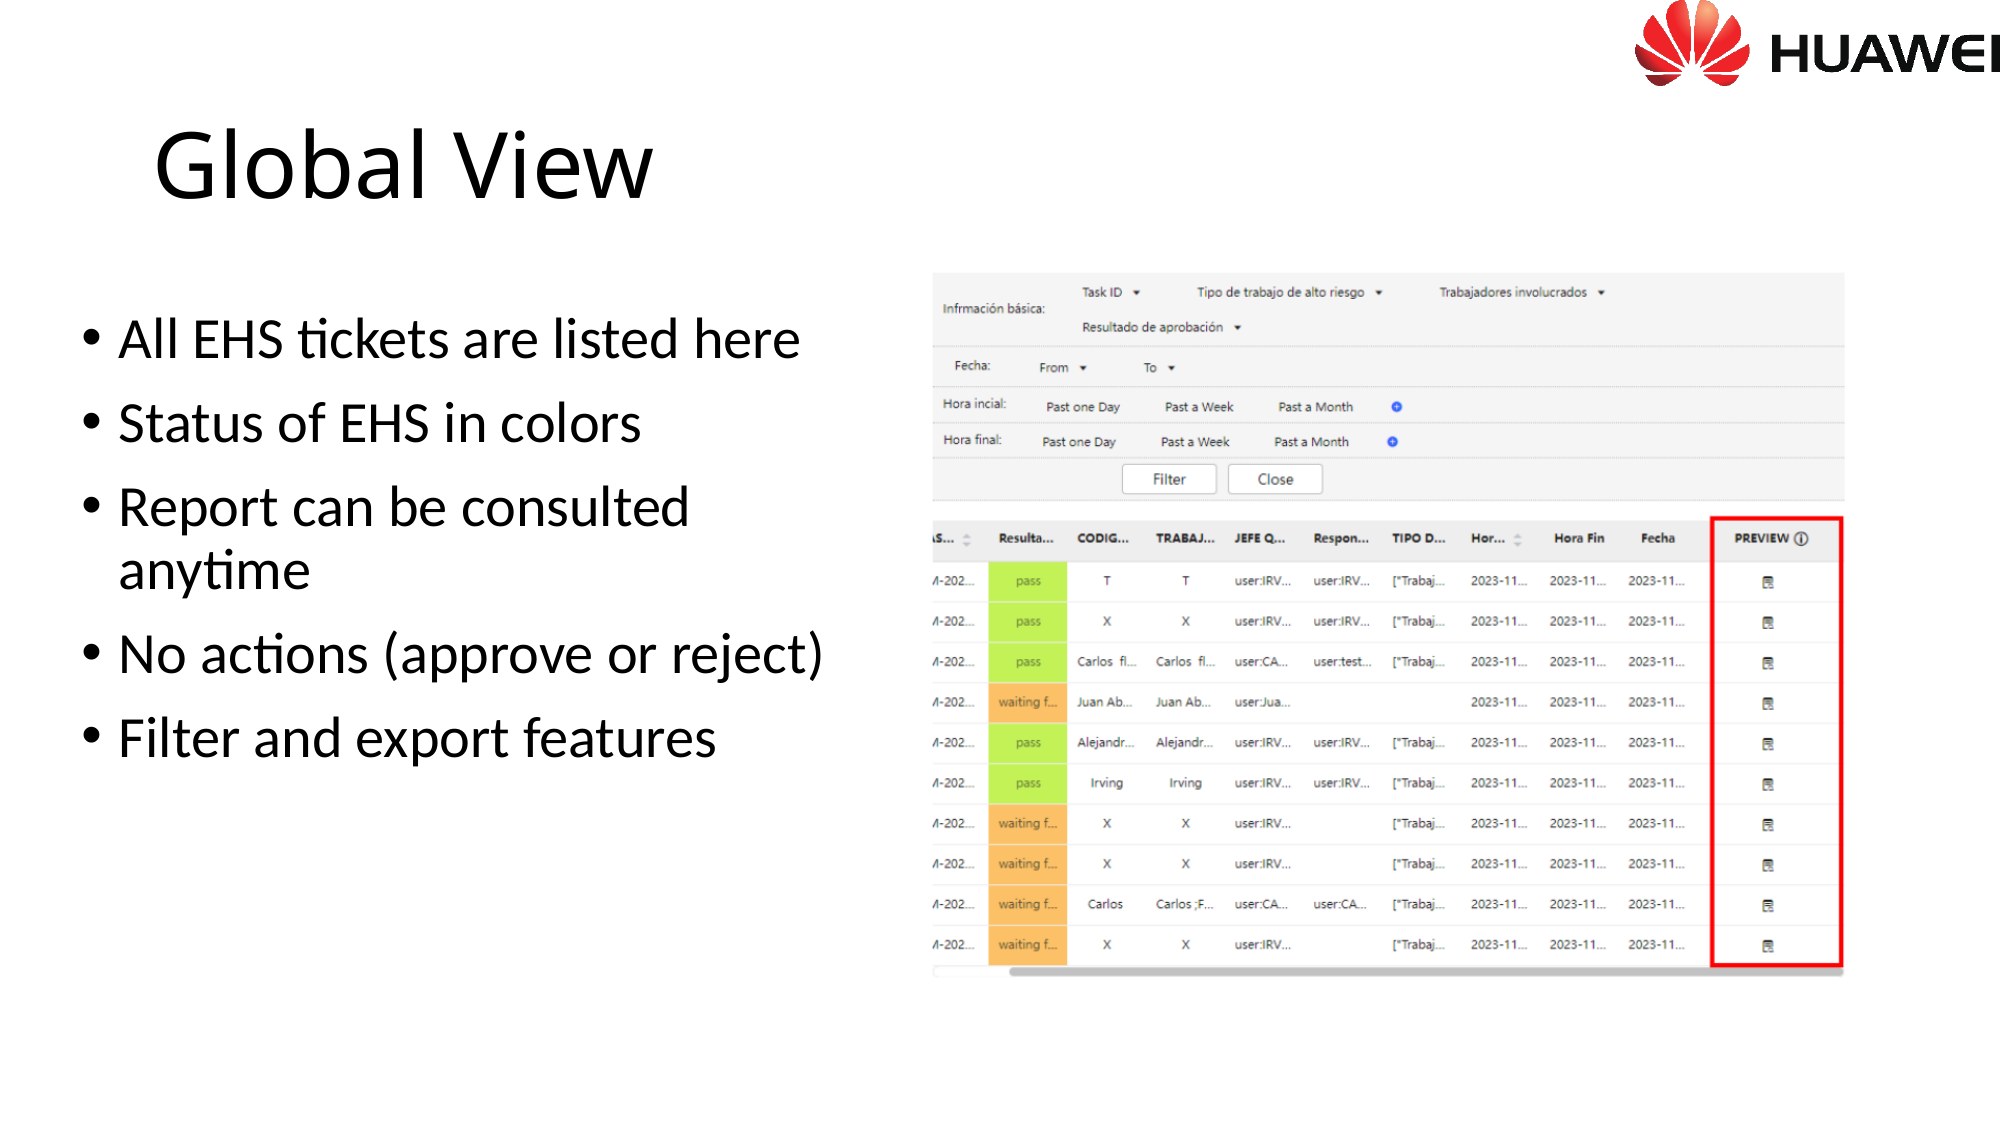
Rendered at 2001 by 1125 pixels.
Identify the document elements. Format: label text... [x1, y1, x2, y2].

title Global View [137, 59, 1863, 278]
picture [1635, 0, 2000, 86]
picture [918, 258, 1863, 985]
list All EHS tickets are listed here Status of EHS in colors Report can be consulted anytime No actions (approve or reject) Filter and export features [66, 301, 882, 1015]
